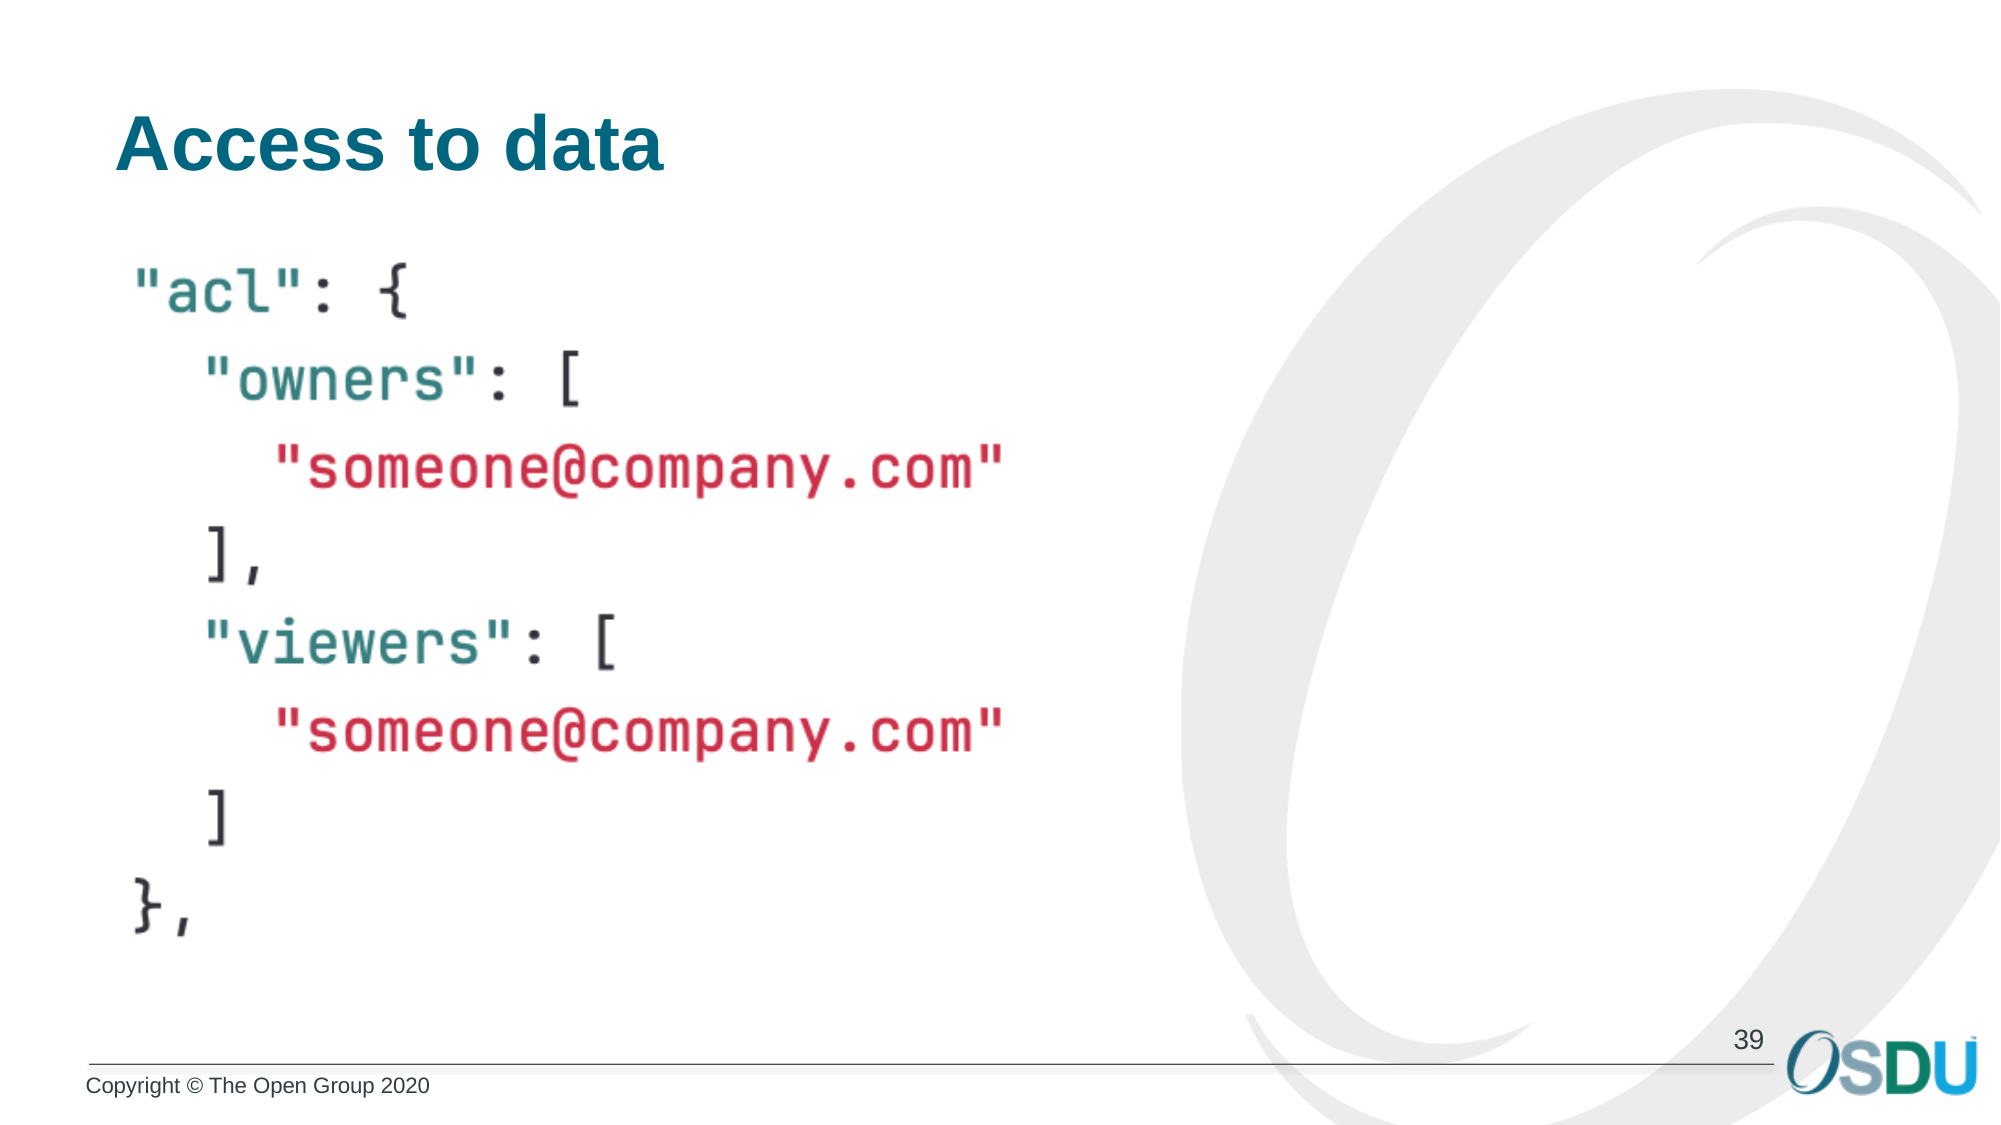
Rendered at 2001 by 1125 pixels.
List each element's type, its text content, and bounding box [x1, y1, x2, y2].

picture [1782, 1078, 1983, 1105]
slide_number 39 [1515, 1017, 1983, 1078]
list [47, 246, 1182, 952]
title Access to data [99, 45, 1900, 233]
